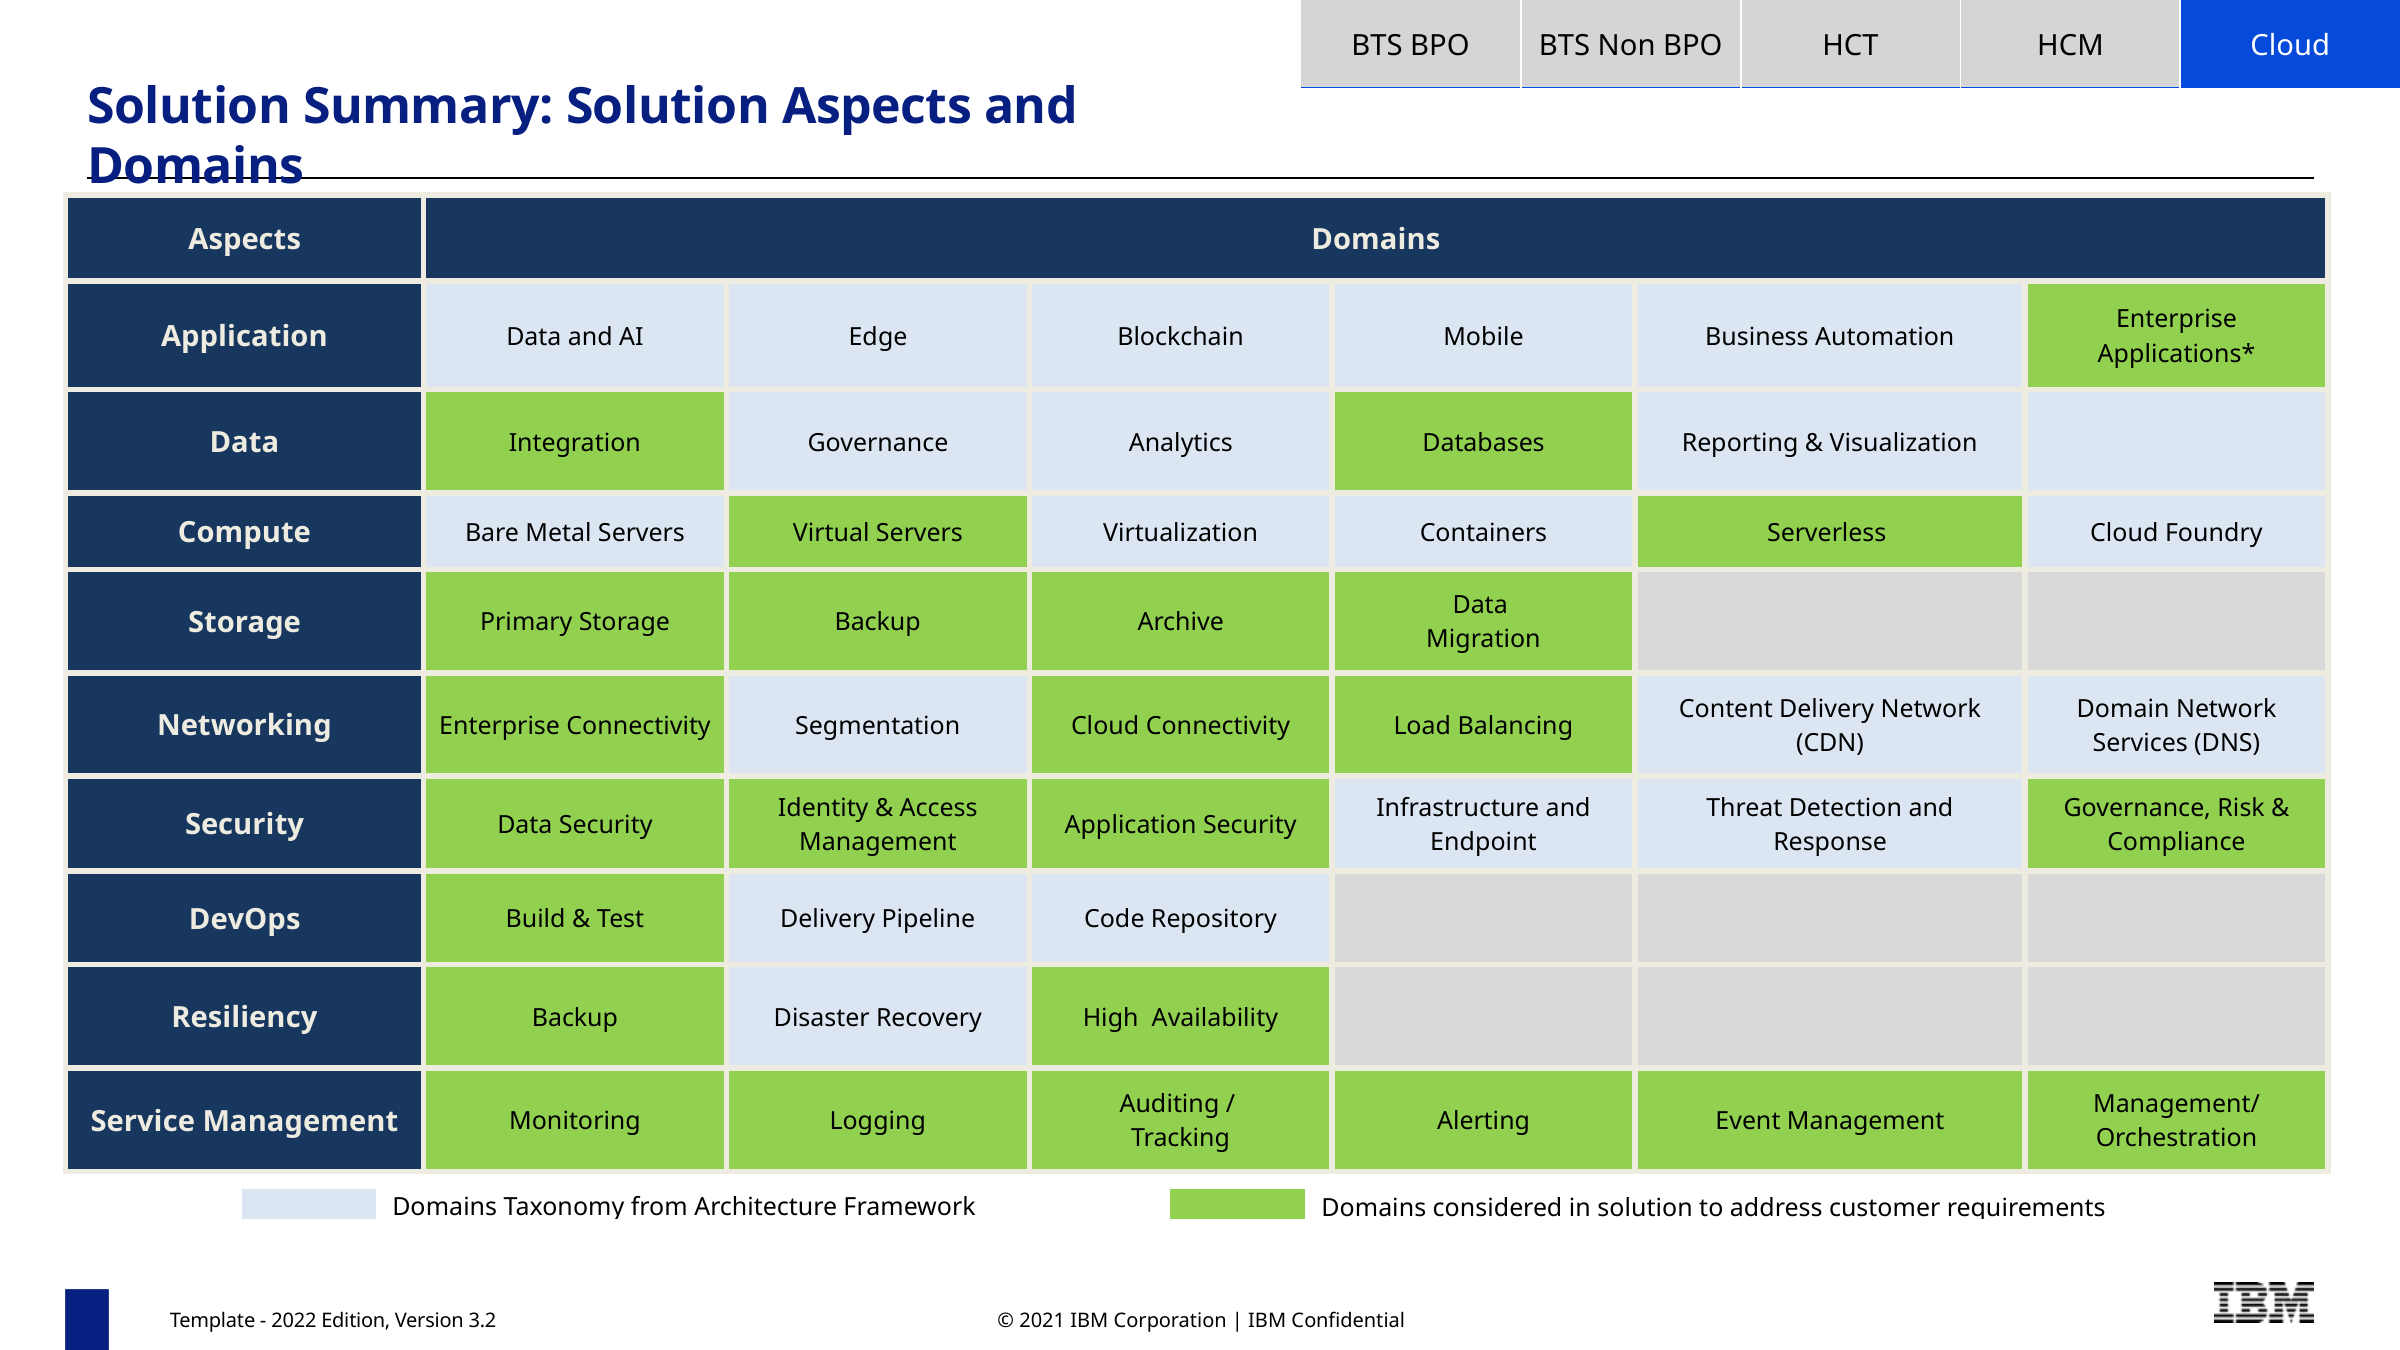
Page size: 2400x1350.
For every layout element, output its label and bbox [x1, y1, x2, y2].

table_cell [68, 572, 421, 670]
table_cell [1032, 496, 1329, 567]
table_cell [426, 496, 724, 567]
table_cell [2028, 1071, 2325, 1169]
table_cell [1638, 496, 2022, 567]
table_header [1522, 0, 1740, 87]
table_cell [1638, 779, 2022, 868]
table_cell [729, 572, 1027, 670]
text_box [65, 1289, 109, 1350]
table_cell [1335, 284, 1632, 387]
text_box [84, 71, 2314, 192]
table_cell [2028, 284, 2325, 387]
table_cell [1032, 392, 1329, 490]
table_cell [729, 284, 1027, 387]
table_cell [426, 874, 724, 962]
table_cell [2028, 496, 2325, 567]
table_cell [1638, 1071, 2022, 1169]
table_cell [1335, 572, 1632, 670]
table_cell [68, 392, 421, 490]
table_cell [1032, 572, 1329, 670]
table_cell [1335, 676, 1632, 773]
table_cell [1638, 676, 2022, 773]
table_header [1301, 0, 1520, 87]
table_cell [68, 1071, 421, 1169]
table_cell [1638, 284, 2022, 387]
table_cell [1335, 967, 1632, 1065]
table_cell [68, 496, 421, 567]
slide_number [167, 1303, 588, 1350]
table_cell [1032, 676, 1329, 773]
table_cell [1638, 572, 2022, 670]
table_cell [729, 676, 1027, 773]
table_cell [68, 874, 421, 962]
table_header [387, 1189, 1007, 1219]
table_cell [1032, 1071, 1329, 1169]
table_header [68, 198, 421, 278]
table_cell [1032, 779, 1329, 868]
table_cell [68, 967, 421, 1065]
table_cell [729, 496, 1027, 567]
table_cell [68, 779, 421, 868]
table_cell [1032, 874, 1329, 962]
table_cell [426, 284, 724, 387]
table_cell [1638, 392, 2022, 490]
table_header [1316, 1189, 2157, 1219]
table_header [1742, 0, 1960, 87]
table_cell [729, 1071, 1027, 1169]
table_cell [1335, 392, 1632, 490]
table_header [1961, 0, 2179, 87]
table_cell [2028, 874, 2325, 962]
table_cell [426, 967, 724, 1065]
table_cell [426, 779, 724, 868]
footer [964, 1303, 1436, 1350]
table_cell [1335, 874, 1632, 962]
table_cell [2028, 572, 2325, 670]
table_header [426, 198, 2325, 278]
table_cell [2028, 676, 2325, 773]
table_cell [1335, 1071, 1632, 1169]
table_cell [1638, 967, 2022, 1065]
table_cell [68, 284, 421, 387]
picture [2214, 1282, 2314, 1323]
table_header [2181, 0, 2400, 87]
table_cell [2028, 779, 2325, 868]
table_cell [1032, 967, 1329, 1065]
table_cell [1638, 874, 2022, 962]
table_cell [426, 392, 724, 490]
table_cell [1032, 284, 1329, 387]
table_cell [426, 572, 724, 670]
table_cell [729, 392, 1027, 490]
table_header [1170, 1189, 1305, 1219]
table_cell [2028, 392, 2325, 490]
table_cell [729, 874, 1027, 962]
table_header [242, 1189, 376, 1219]
table_cell [426, 1071, 724, 1169]
table_cell [1335, 496, 1632, 567]
table_cell [1335, 779, 1632, 868]
table_cell [426, 676, 724, 773]
table_cell [2028, 967, 2325, 1065]
table_cell [729, 779, 1027, 868]
table_cell [68, 676, 421, 773]
table_cell [729, 967, 1027, 1065]
